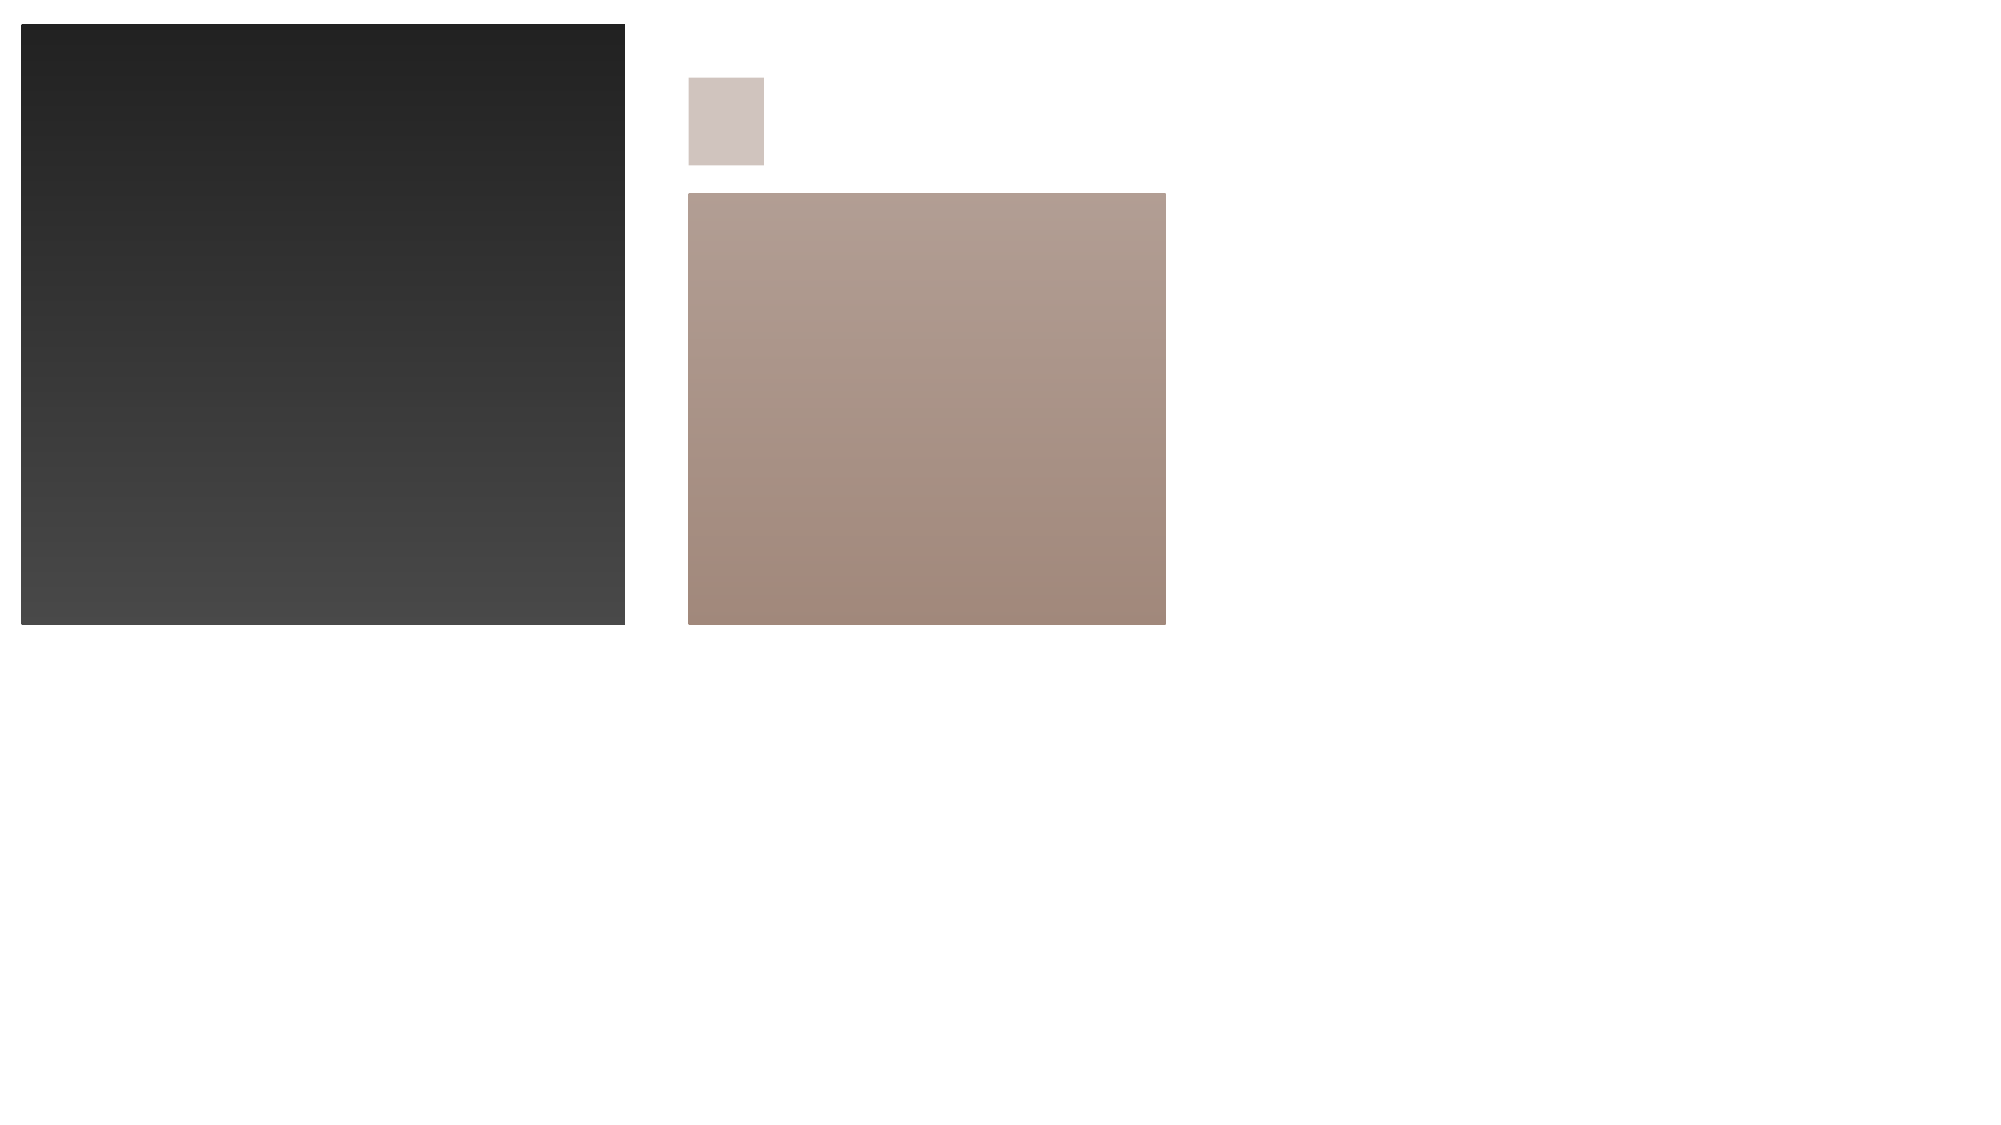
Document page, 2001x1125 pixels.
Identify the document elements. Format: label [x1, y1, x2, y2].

text_box [687, 77, 765, 167]
text_box [687, 193, 1167, 625]
text_box [21, 23, 626, 625]
